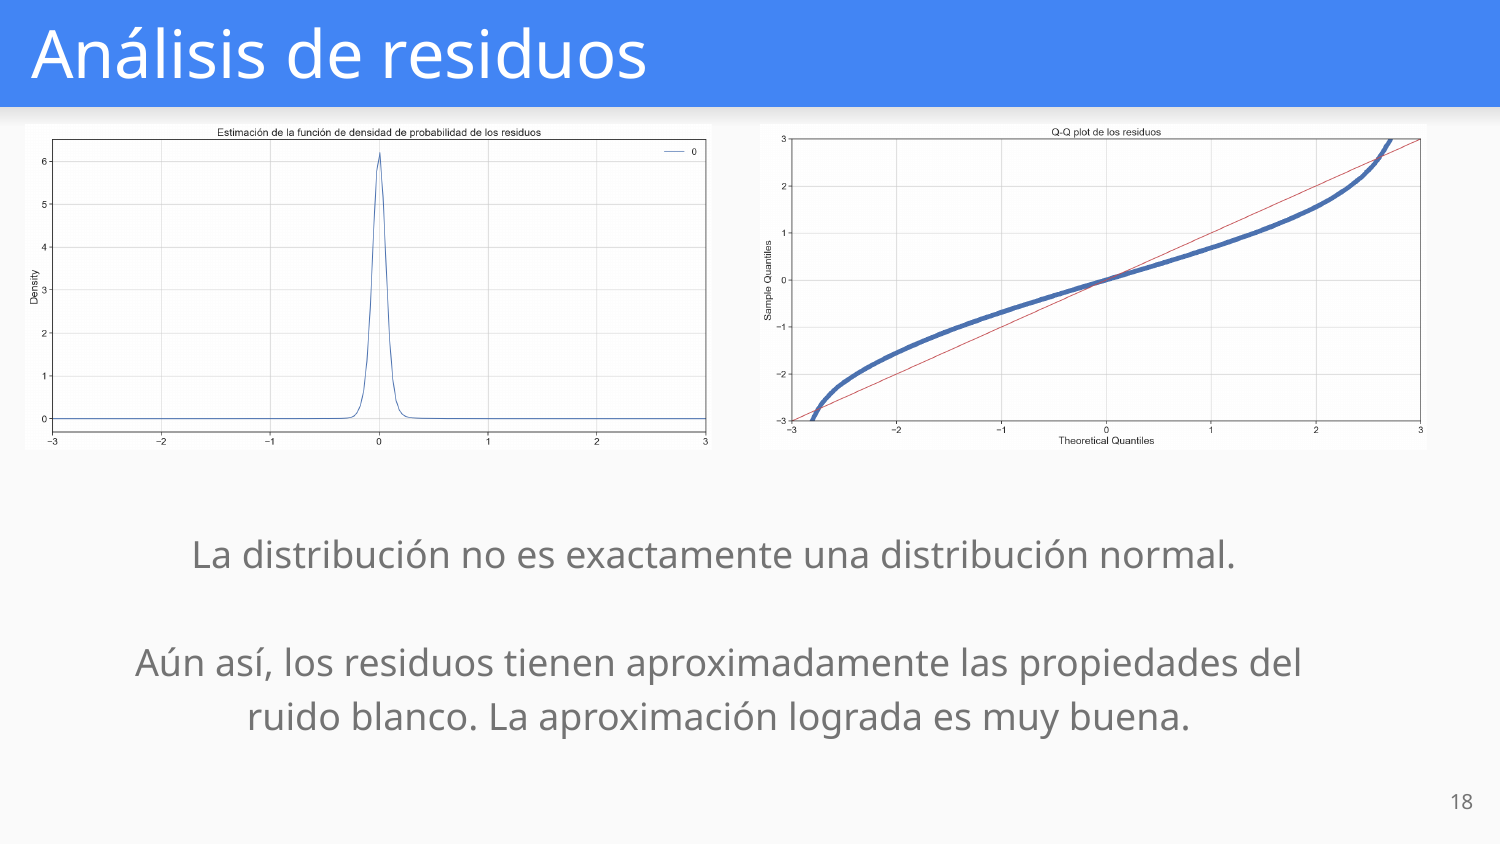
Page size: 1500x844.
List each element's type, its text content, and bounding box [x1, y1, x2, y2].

text_box La distribución no es exactamente una distribución normal. Aún así, los residuos tienen aproximadamente las propiedades del ruido blanco. La aproximación lograda es muy buena. [76, 475, 1363, 785]
picture [760, 124, 1428, 450]
picture [25, 124, 712, 450]
title Análisis de residuos [16, 2, 1464, 102]
slide_number 18 [1398, 770, 1489, 835]
